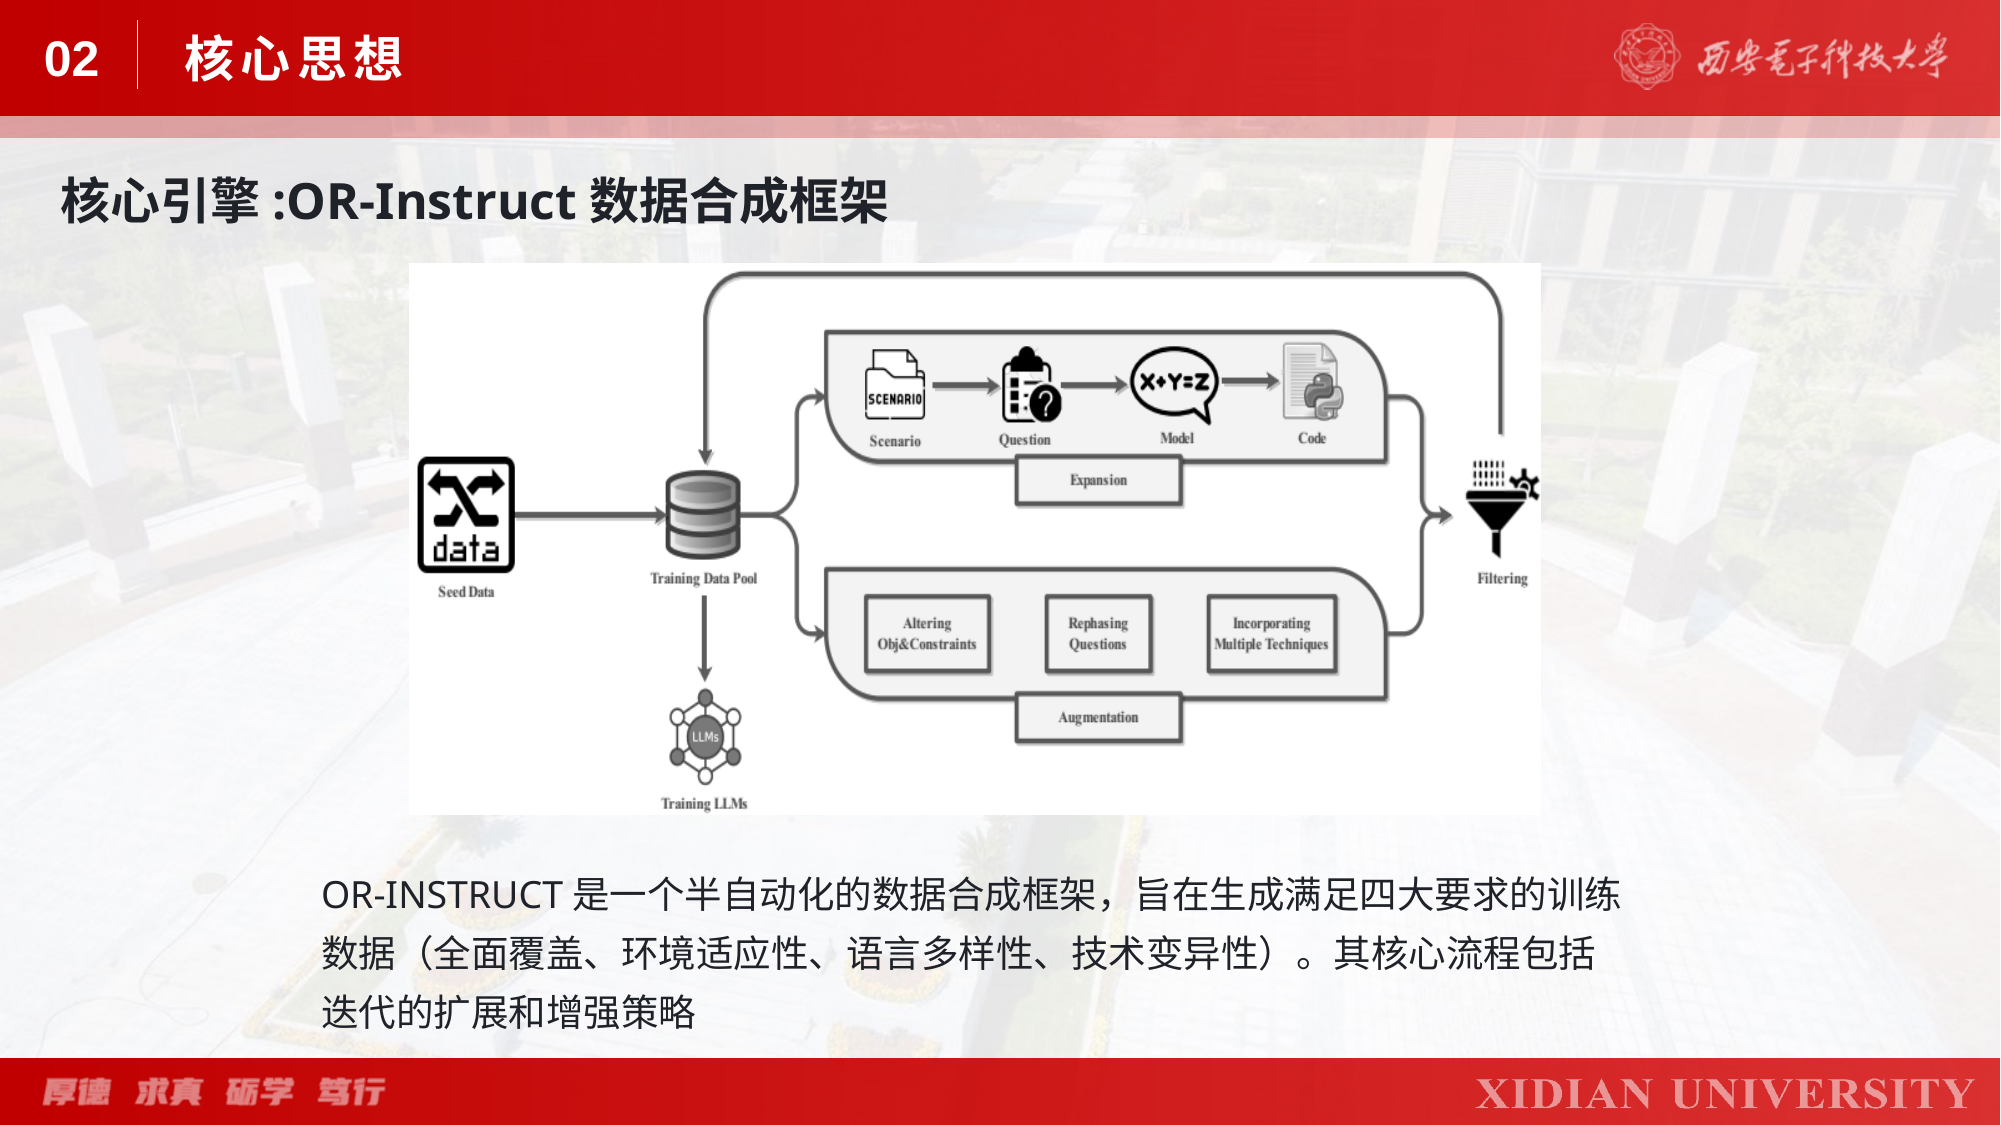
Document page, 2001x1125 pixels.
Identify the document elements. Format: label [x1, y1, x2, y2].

text_box [21, 22, 1975, 1125]
picture [409, 263, 1541, 815]
text_box [0, 0, 2000, 1125]
